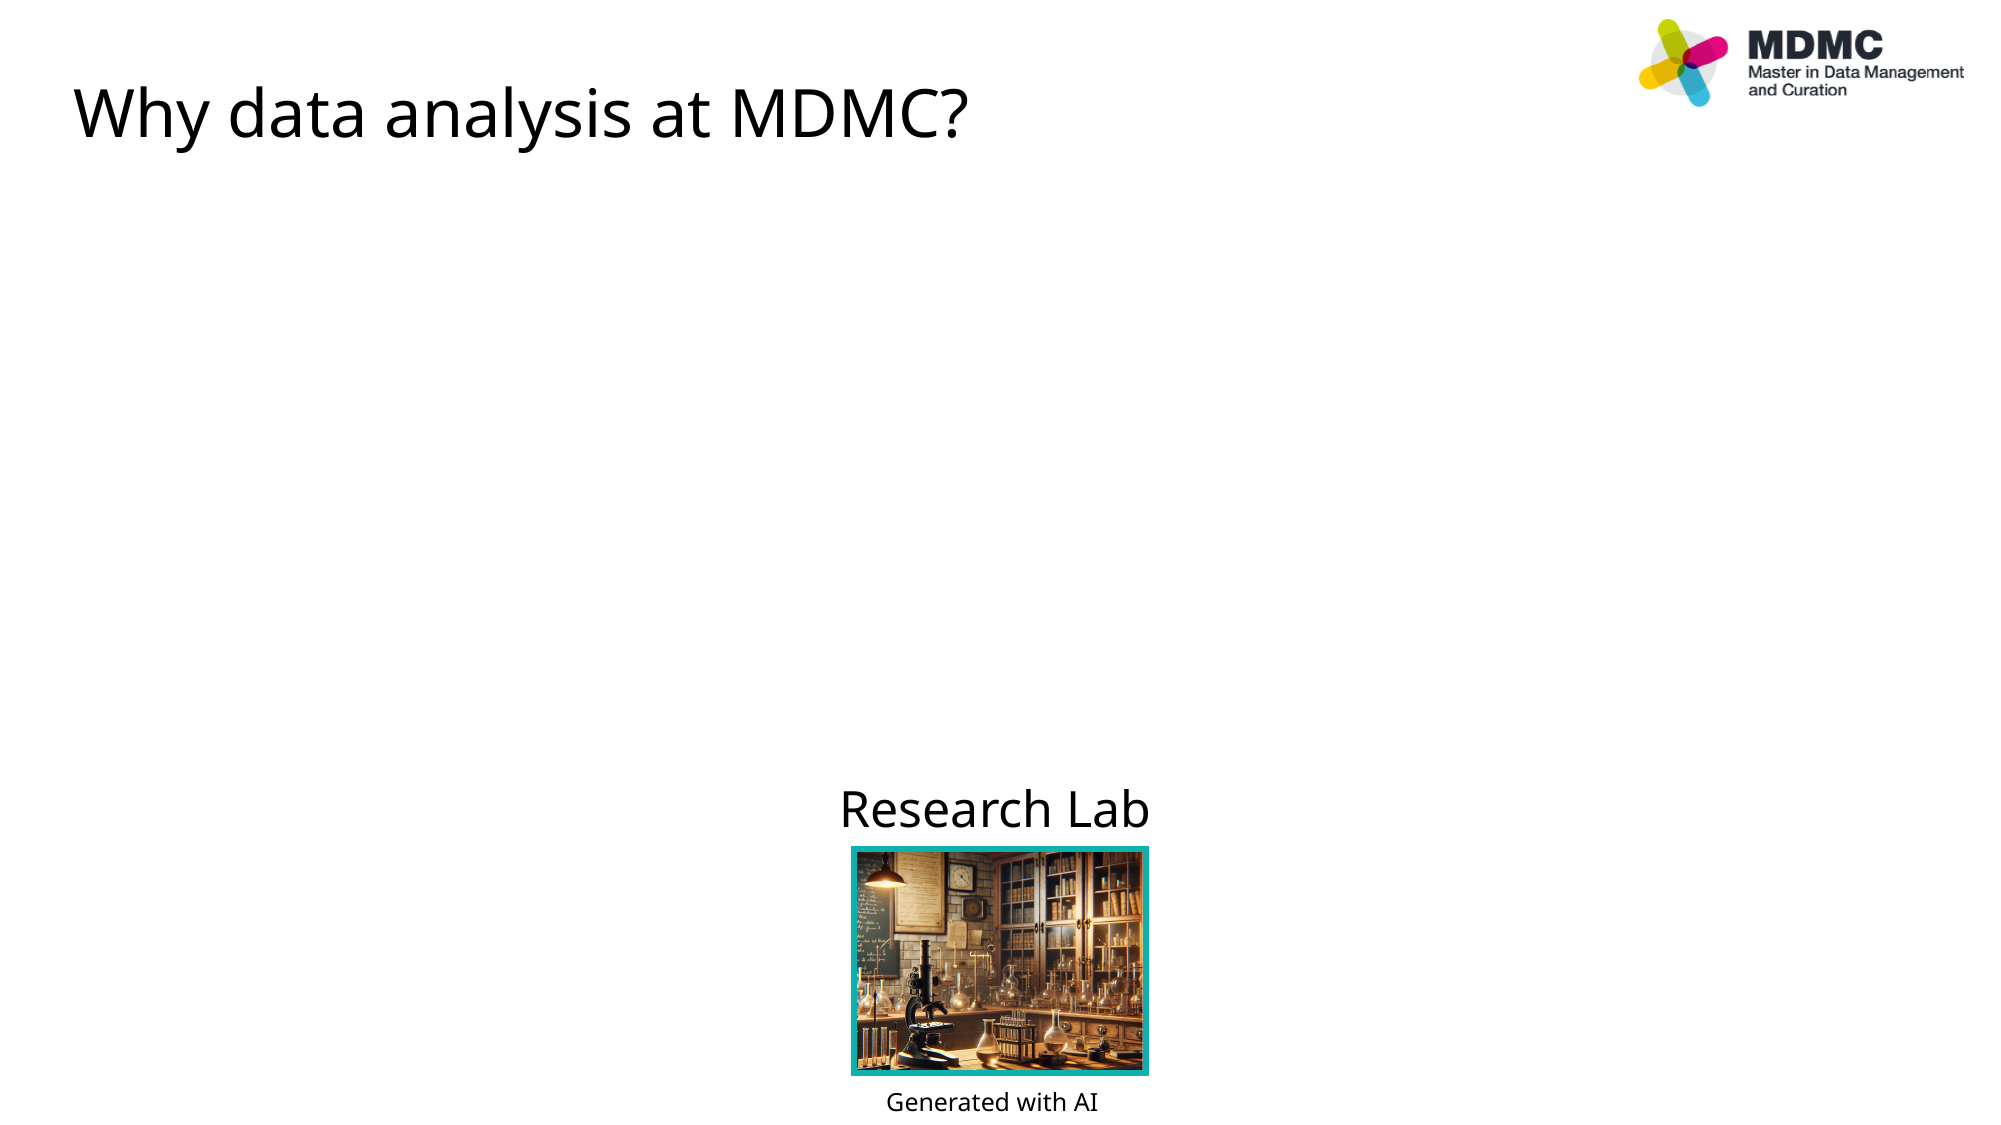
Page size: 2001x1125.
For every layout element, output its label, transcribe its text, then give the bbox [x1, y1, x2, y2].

text_box Research Lab [835, 773, 1157, 842]
picture [856, 851, 1144, 1071]
text_box Why data analysis at MDMC? [58, 63, 1083, 158]
picture [1563, 0, 2000, 128]
text_box Generated with AI [871, 1079, 1223, 1125]
